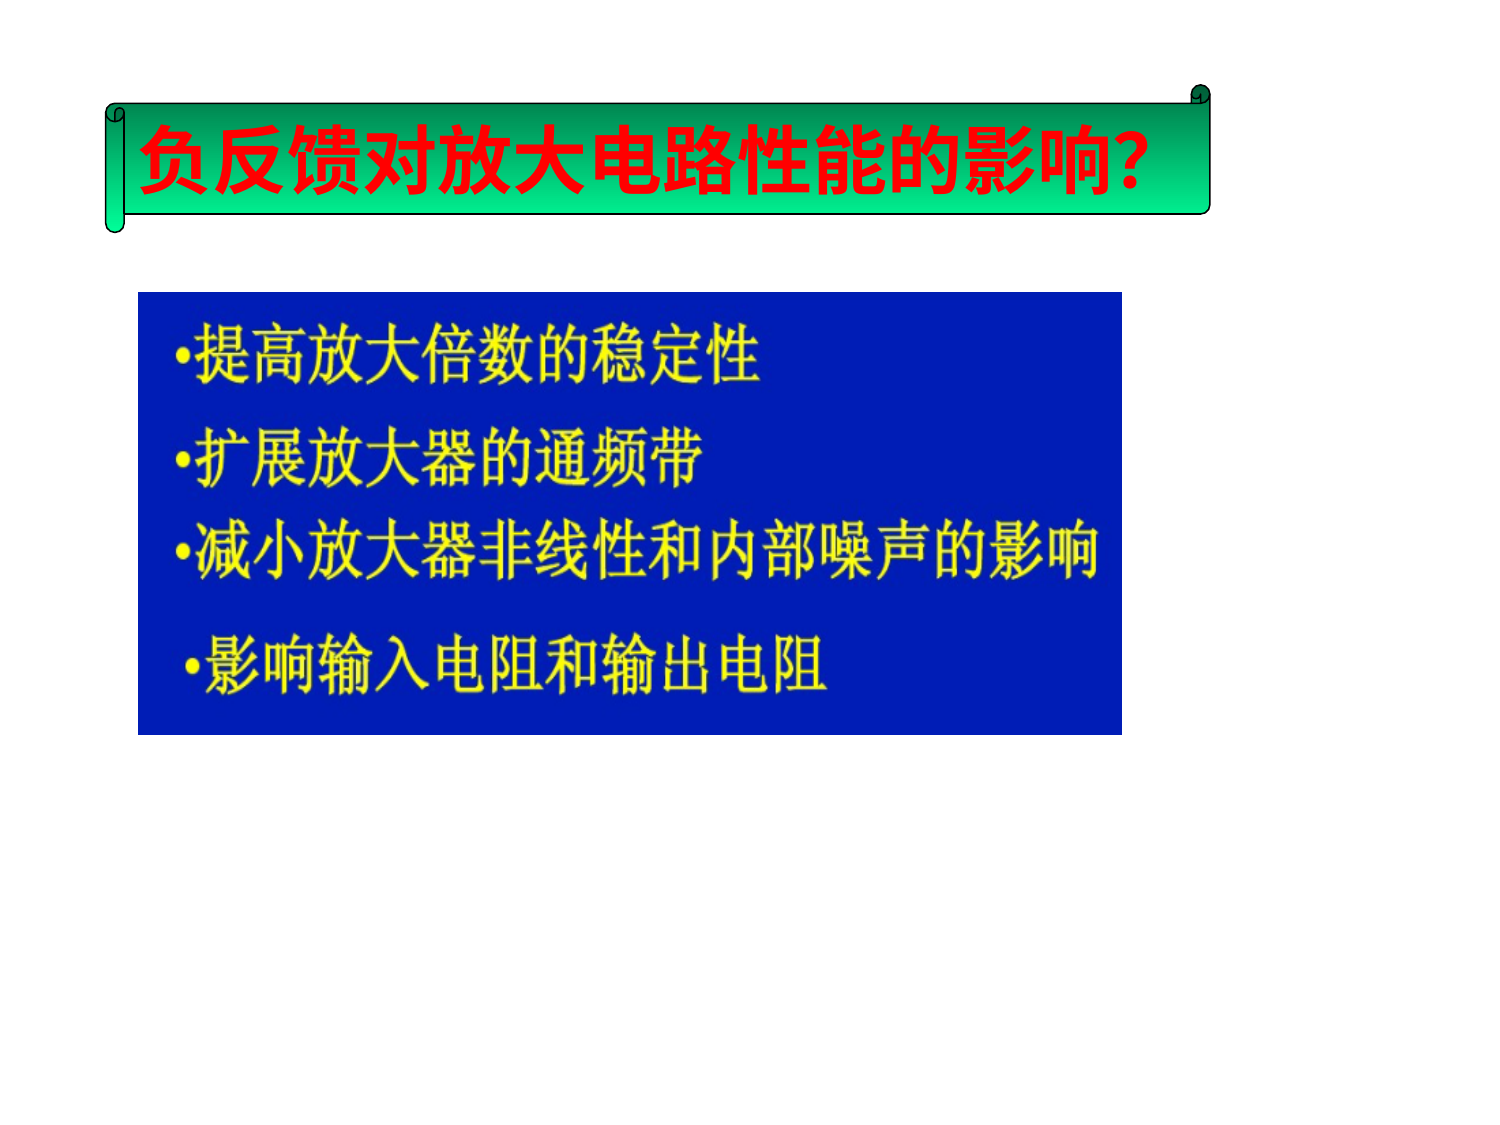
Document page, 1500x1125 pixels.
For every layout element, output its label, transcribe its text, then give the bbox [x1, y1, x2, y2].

text_box 负反馈对放大电路性能的影响？ [105, 84, 1210, 233]
picture [138, 292, 1122, 735]
